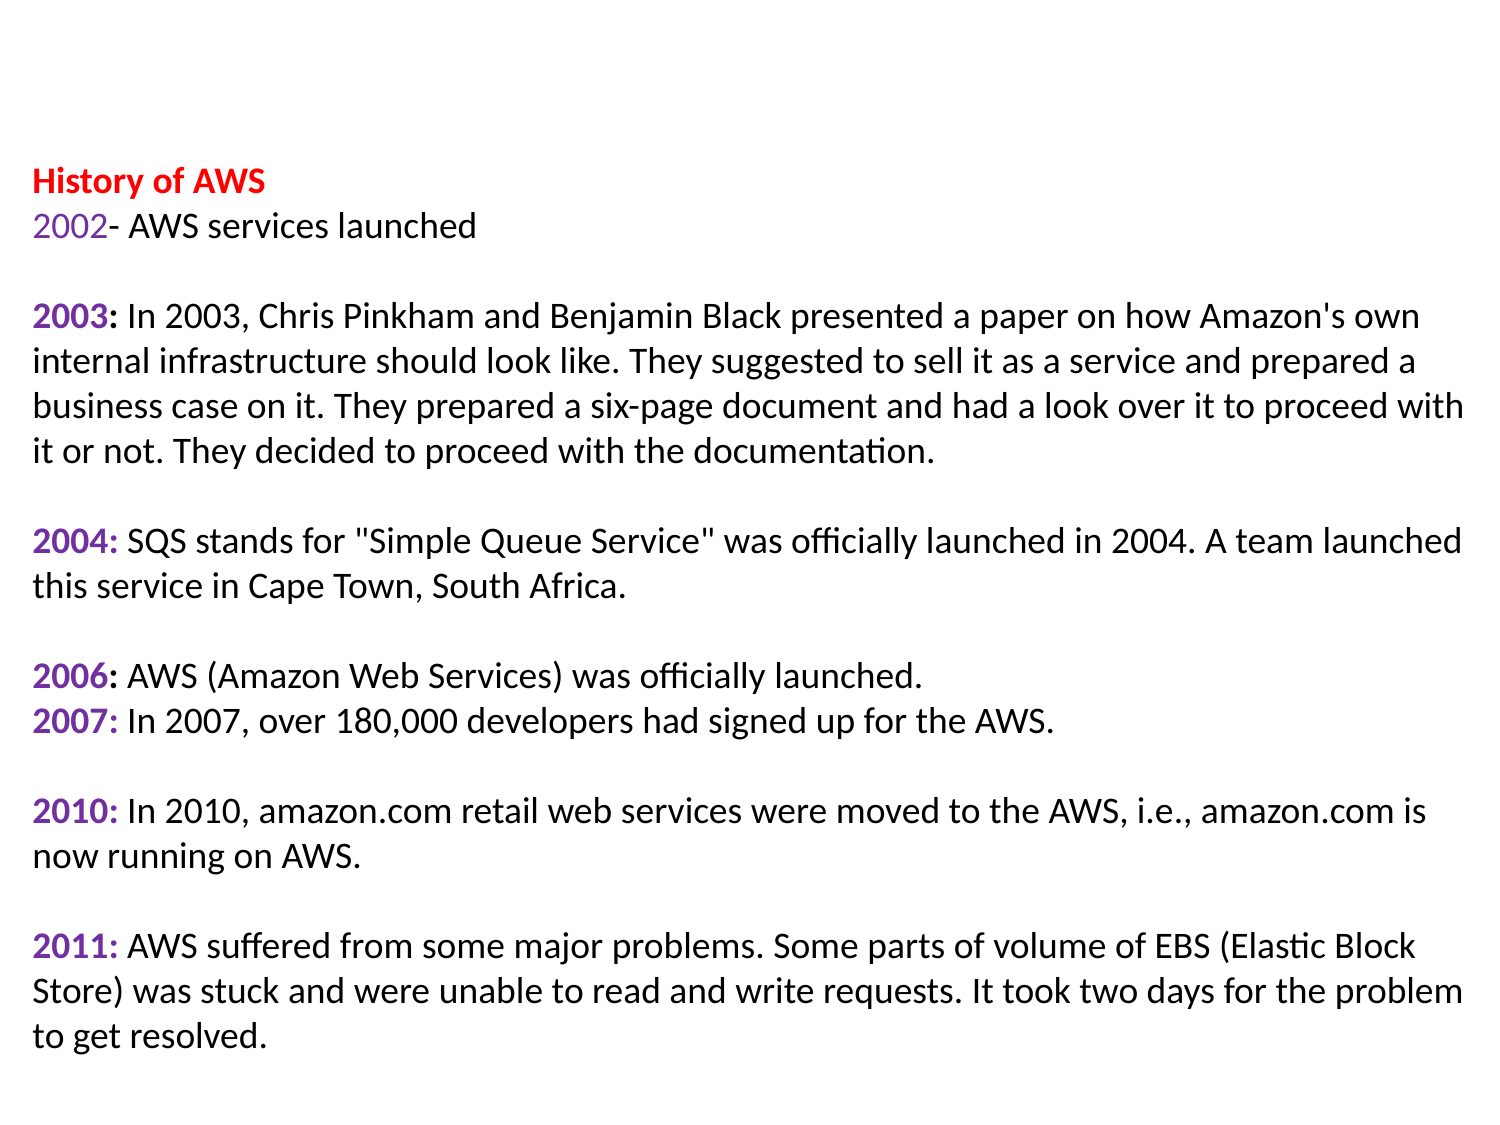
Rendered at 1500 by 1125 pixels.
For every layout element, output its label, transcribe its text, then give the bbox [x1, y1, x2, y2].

text_box History of AWS 2002- AWS services launched 2003: In 2003, Chris Pinkham and Benjamin Black presented a paper on how Amazon's own internal infrastructure should look like. They suggested to sell it as a service and prepared a business case on it. They prepared a six-page document and had a look over it to proceed with it or not. They decided to proceed with the documentation. 2004: SQS stands for "Simple Queue Service" was officially launched in 2004. A team launched this service in Cape Town, South Africa. 2006: AWS (Amazon Web Services) was officially launched. 2007: In 2007, over 180,000 developers had signed up for the AWS. 2010: In 2010, amazon.com retail web services were moved to the AWS, i.e., amazon.com is now running on AWS. 2011: AWS suffered from some major problems. Some parts of volume of EBS (Elastic Block Store) was stuck and were unable to read and write requests. It took two days for the problem to get resolved. [17, 148, 1483, 1064]
